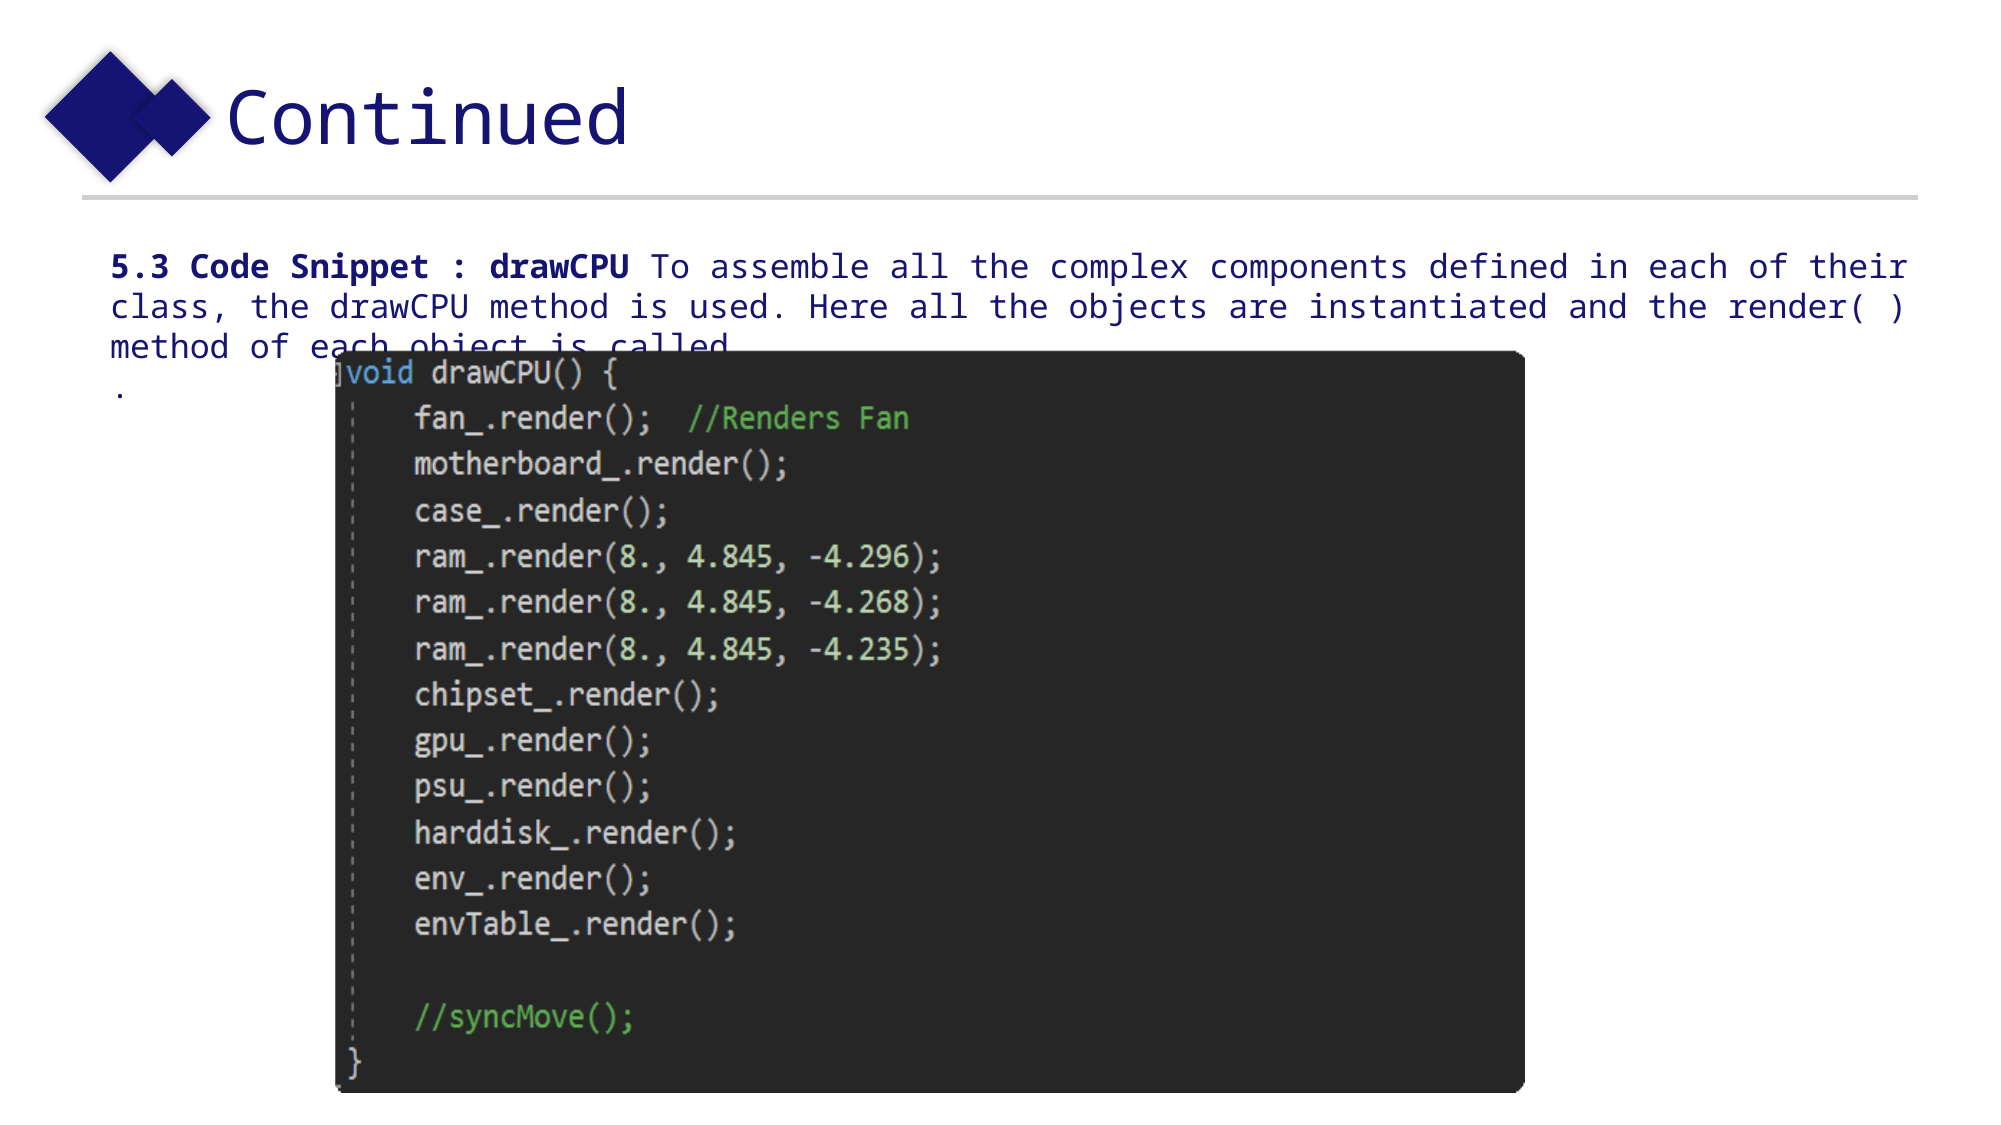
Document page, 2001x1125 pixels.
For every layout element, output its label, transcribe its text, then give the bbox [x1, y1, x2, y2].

text_box 5.3 Code Snippet : drawCPU To assemble all the complex components defined in each of their class, the drawCPU method is used. Here all the objects are instantiated and the render( ) method of each object is called. . [95, 237, 1931, 413]
picture [333, 348, 1525, 1093]
text_box [43, 49, 150, 184]
text_box [131, 77, 210, 158]
text_box Continued [210, 62, 1142, 168]
